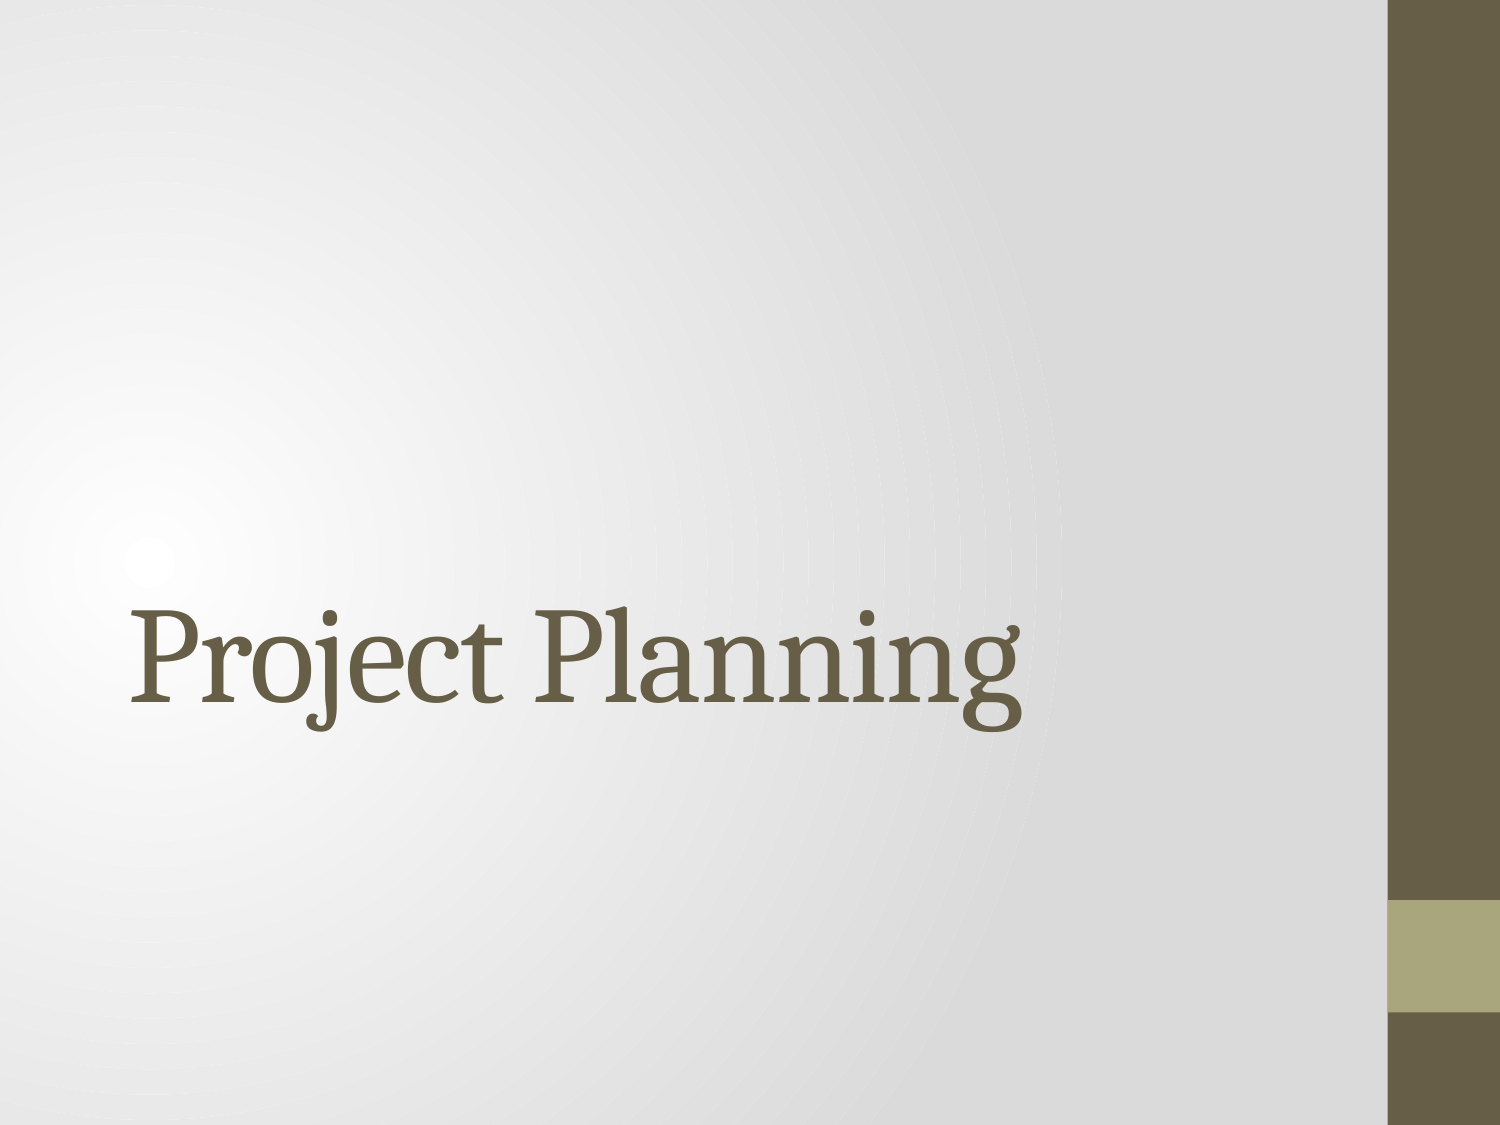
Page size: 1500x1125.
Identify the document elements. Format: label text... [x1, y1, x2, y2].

title Project Planning [112, 312, 1350, 738]
